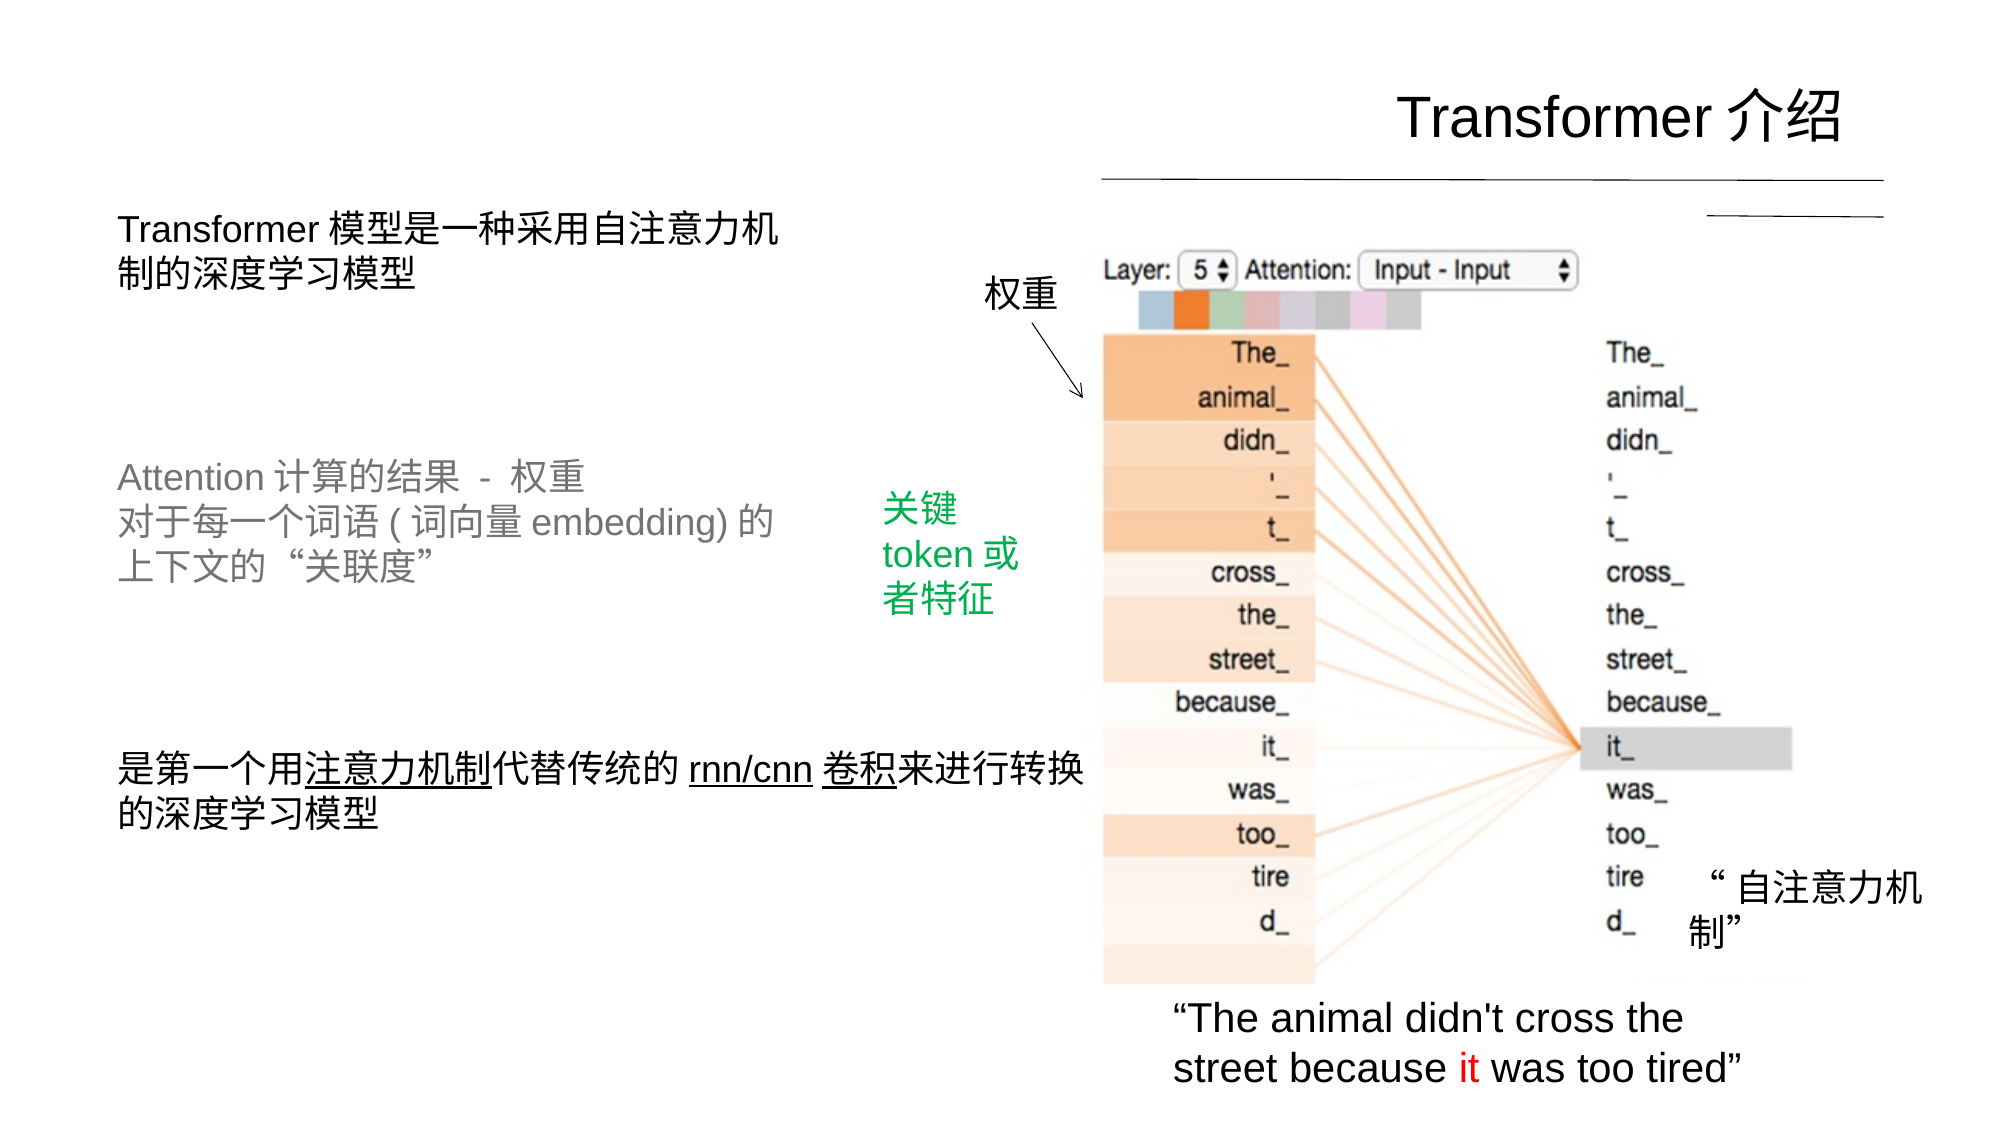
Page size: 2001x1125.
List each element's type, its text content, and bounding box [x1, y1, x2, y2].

text_box “The animal didn't cross the street because it was too tired” [1158, 984, 1768, 1125]
text_box Transformer模型是一种采用自注意力机制的深度学习模型 [102, 197, 805, 348]
text_box 权重 [969, 262, 1056, 323]
text_box 是第一个用注意力机制代替传统的rnn/cnn卷积来进行转换的深度学习模型 [102, 737, 1056, 843]
text_box 关键token或者特征 [867, 477, 1056, 628]
text_box “自注意力机制” [1828, 856, 1957, 962]
text_box Transformer介绍 [1203, 71, 1859, 157]
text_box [1031, 322, 1083, 399]
picture [1056, 229, 1828, 984]
text_box Attention计算的结果 - 权重 对于每一个词语(词向量embedding)的上下文的“关联度” [102, 445, 805, 596]
